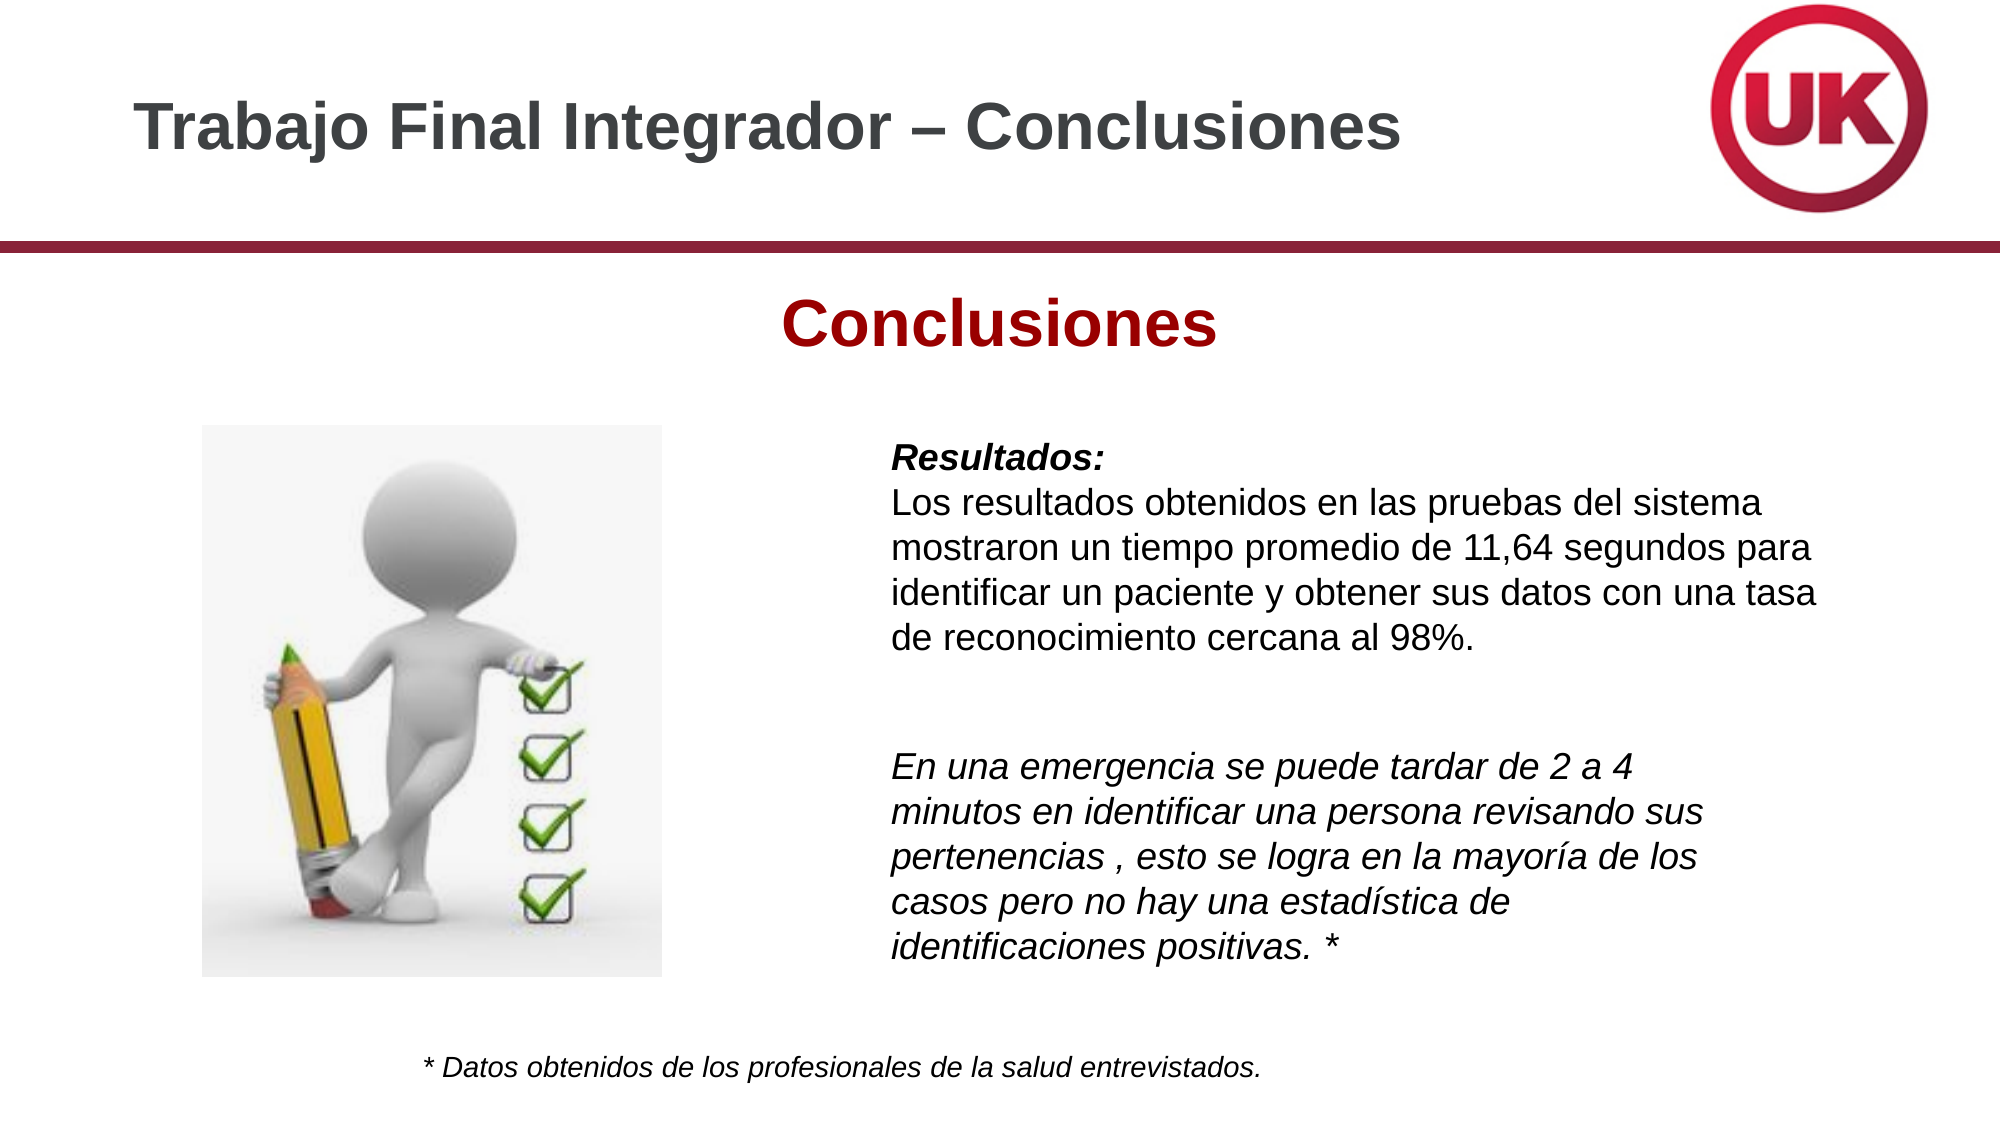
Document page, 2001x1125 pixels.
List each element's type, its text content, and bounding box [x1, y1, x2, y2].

text_box Resultados: Los resultados obtenidos en las pruebas del sistema mostraron un tiempo promedio de 11,64 segundos para identificar un paciente y obtener sus datos con una tasa de reconocimiento cercana al 98%. [876, 425, 1834, 665]
text_box * Datos obtenidos de los profesionales de la salud entrevistados. [407, 1041, 1593, 1091]
picture [1706, 0, 1936, 220]
text_box [0, 243, 2000, 251]
text_box Conclusiones [0, 287, 2000, 392]
picture [202, 424, 663, 978]
text_box En una emergencia se puede tardar de 2 a 4 minutos en identificar una persona revisando sus pertenencias , esto se logra en la mayoría de los casos pero no hay una estadística de identificaciones positivas. * [876, 734, 1731, 975]
title Trabajo Final Integrador – Conclusiones [99, 30, 1674, 171]
